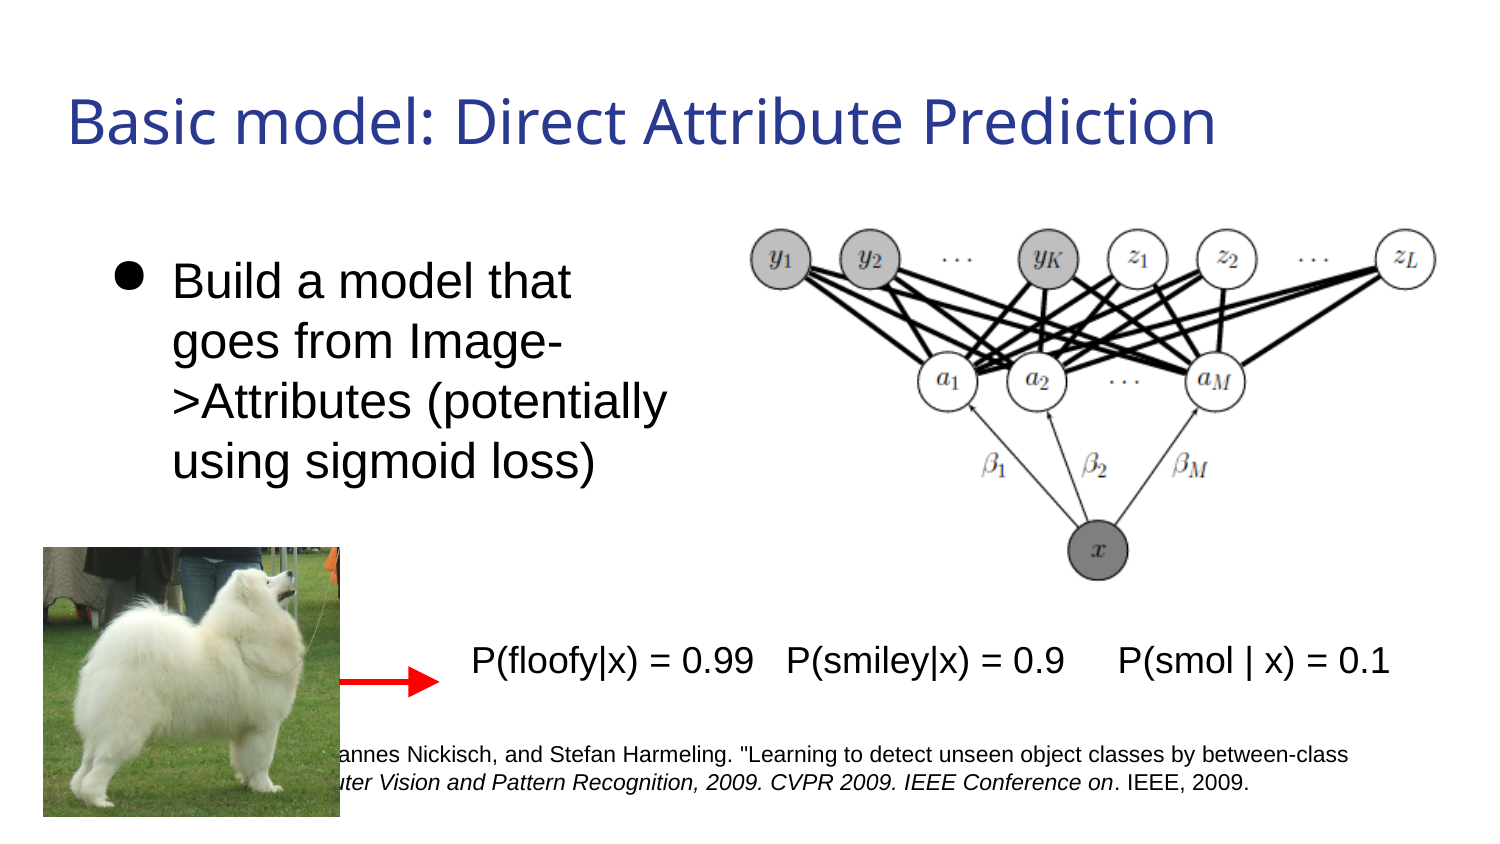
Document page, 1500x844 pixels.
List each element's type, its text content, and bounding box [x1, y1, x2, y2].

text_box P(floofy|x) = 0.99 P(smiley|x) = 0.9 P(smol | x) = 0.1 [455, 621, 1486, 702]
text_box Lampert, Christoph H., Hannes Nickisch, and Stefan Harmeling. "Learning to detect unseen object classes by between-class attribute transfer." Computer Vision and Pattern Recognition, 2009. CVPR 2009. IEEE Conference on. IEEE, 2009. [344, 724, 1370, 775]
picture [743, 193, 1450, 596]
title Basic model: Direct Attribute Prediction [51, 67, 1449, 167]
text_box Build a model that goes from Image->Attributes (potentially using sigmoid loss) [81, 233, 704, 616]
picture [42, 546, 340, 817]
